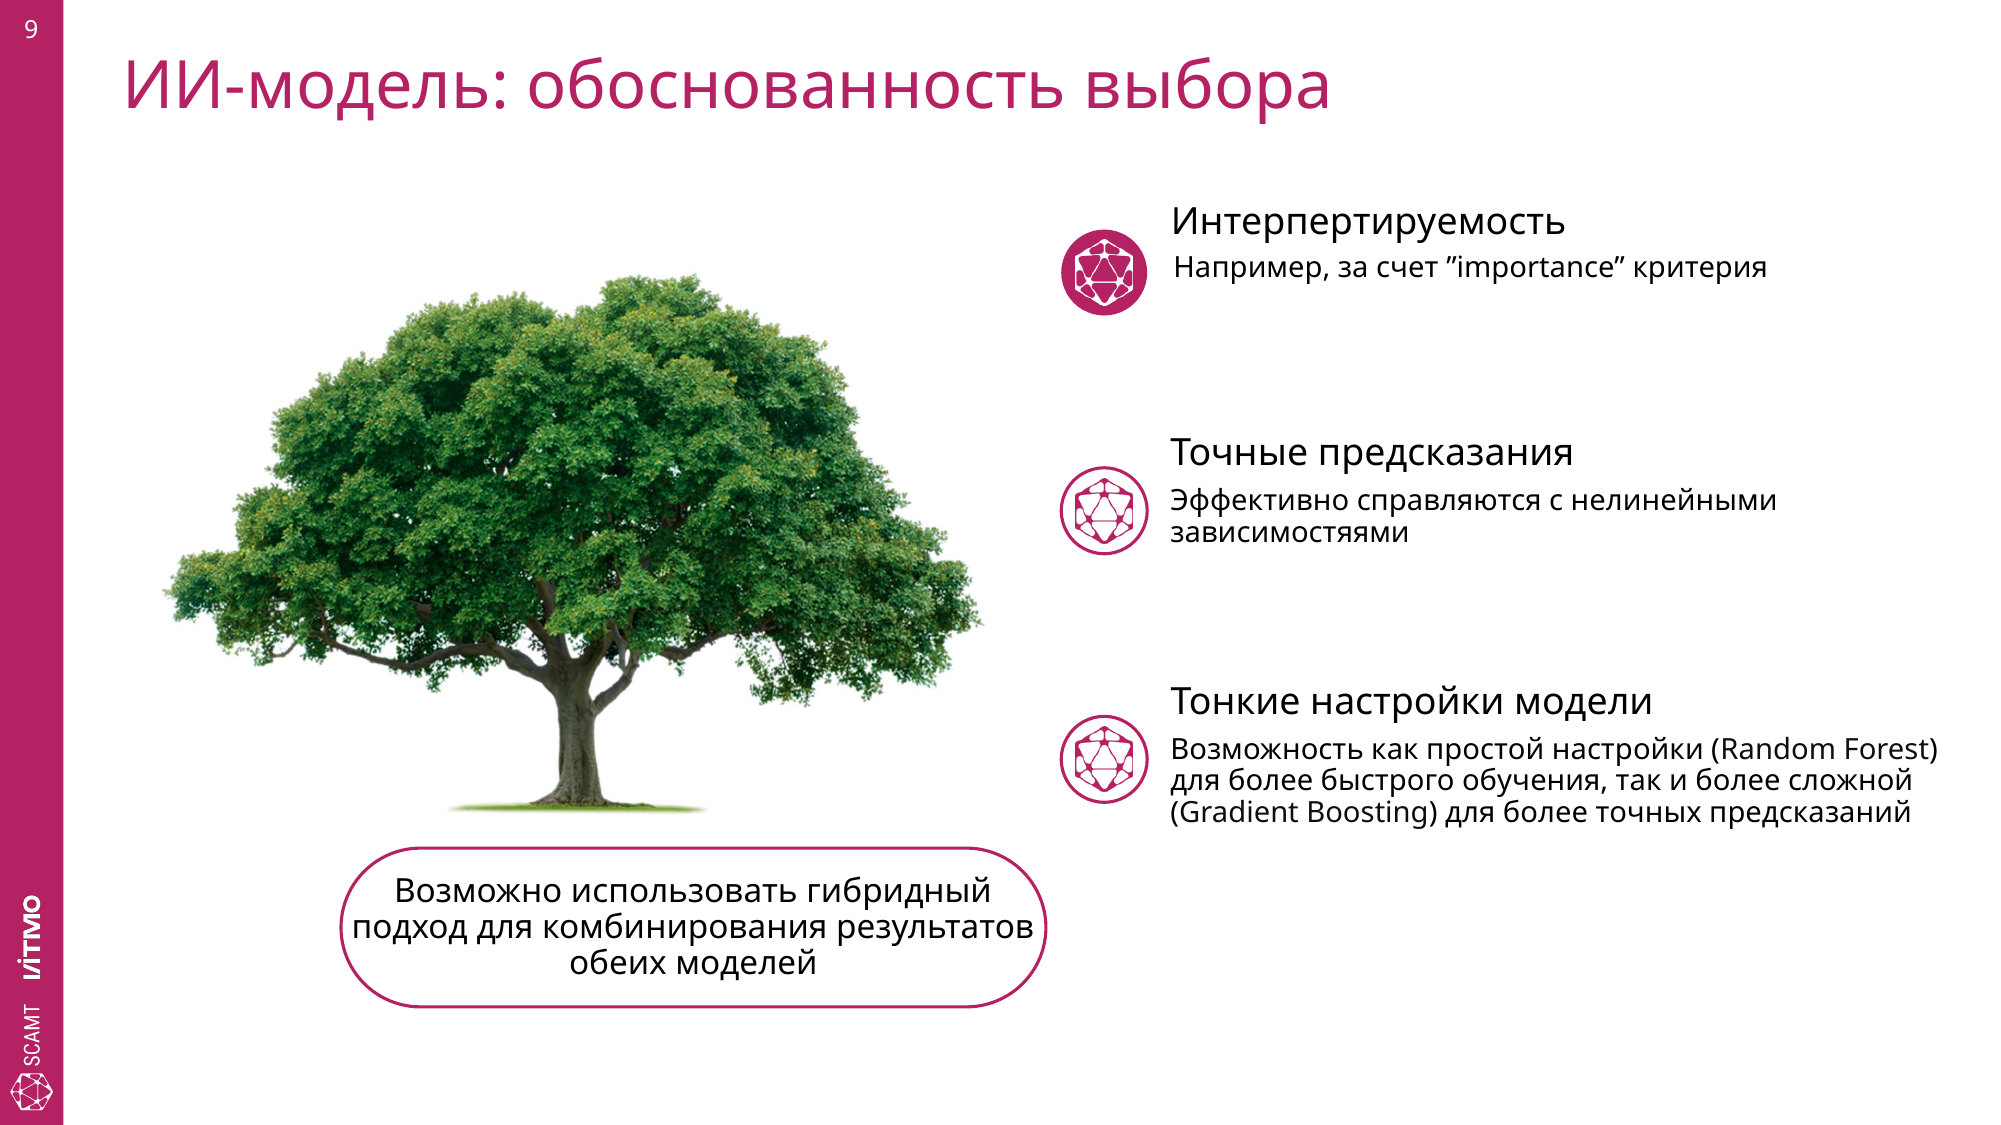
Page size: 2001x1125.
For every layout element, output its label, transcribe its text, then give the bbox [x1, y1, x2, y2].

picture [153, 268, 997, 815]
text_box [1060, 466, 1149, 555]
text_box [1060, 715, 1149, 804]
text_box Например, за счет ”importance” критерия [1158, 244, 1963, 704]
text_box Интерпертируемость [1155, 196, 1686, 254]
text_box Возможно использовать гибридный подход для комбинирования результатов обеих моделей [325, 814, 1061, 1042]
picture [1075, 239, 1133, 306]
text_box Тонкие настройки модели [1155, 671, 1764, 734]
text_box [1060, 228, 1149, 317]
picture [11, 1004, 53, 1111]
picture [1075, 478, 1133, 544]
text_box Возможность как простой настройки (Random Forest) для более быстрого обучения, так и более сложной (Gradient Boosting) для более точных предсказаний [1155, 726, 1960, 887]
picture [11, 892, 47, 983]
title ИИ-модель: обоснованность выбора [107, 0, 1833, 196]
picture [1075, 726, 1133, 793]
